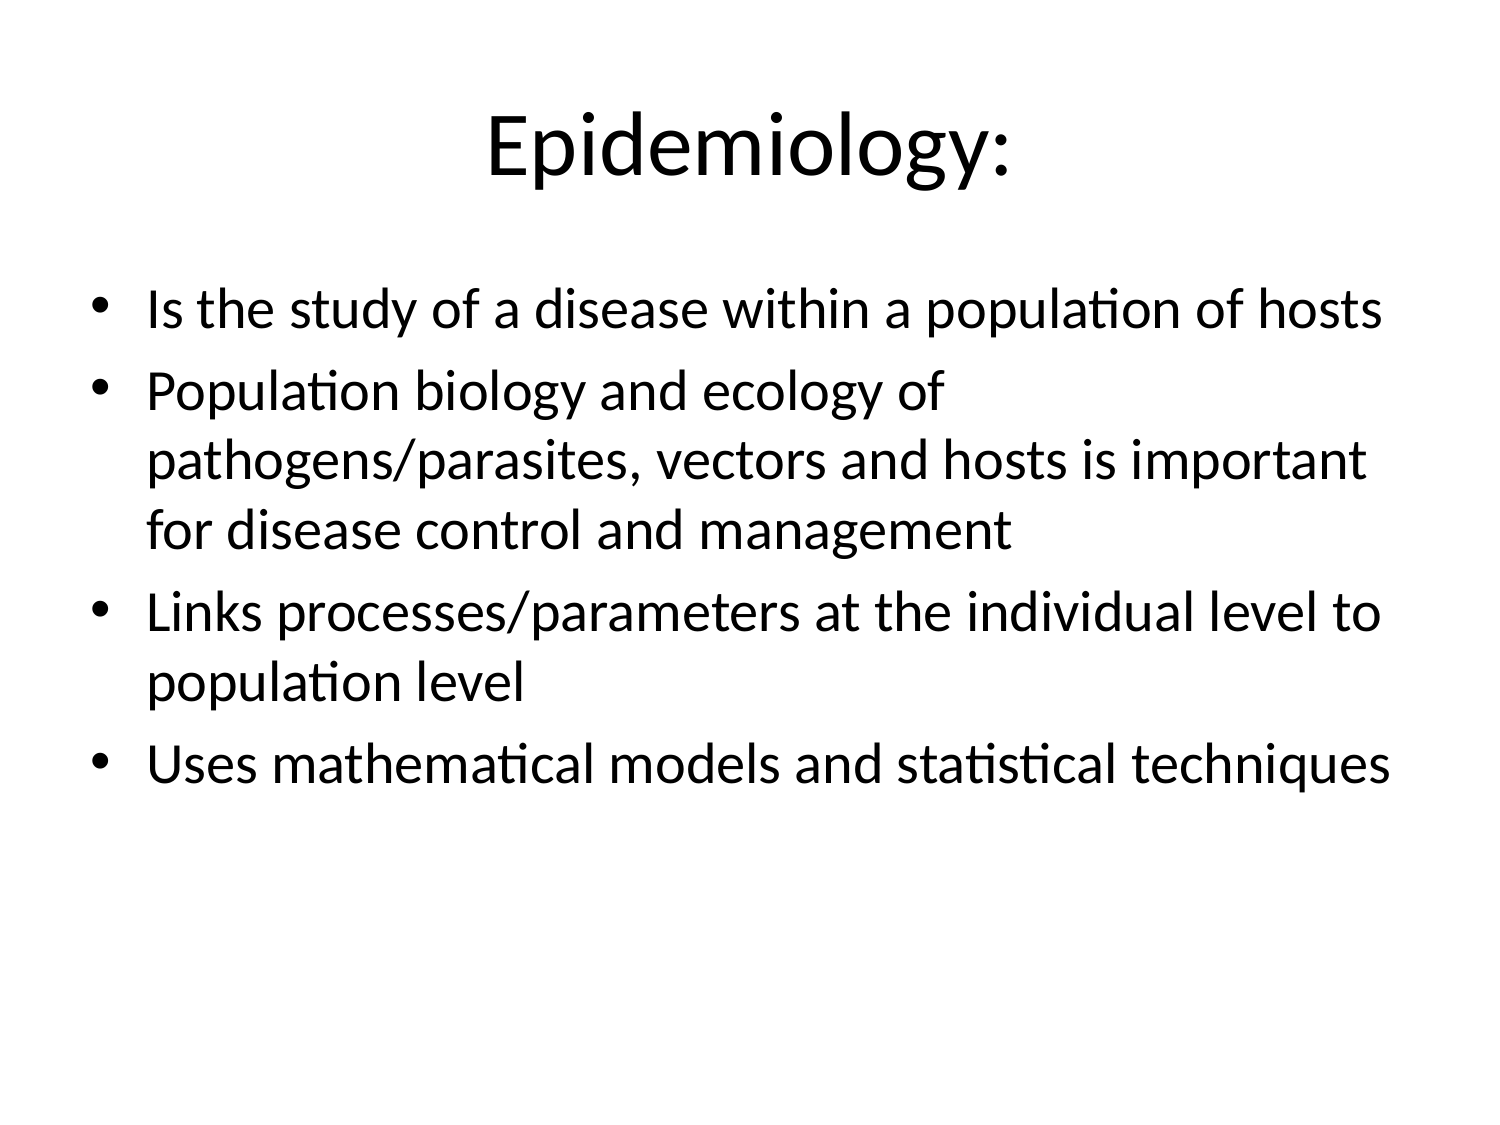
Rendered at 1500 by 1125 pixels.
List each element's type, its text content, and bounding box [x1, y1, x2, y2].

list Is the study of a disease within a population of hosts Population biology and ecology of pathogens/parasites, vectors and hosts is important for disease control and management Links processes/parameters at the individual level to population level Uses mathematical models and statistical techniques [75, 262, 1425, 1005]
title Epidemiology: [75, 45, 1425, 233]
